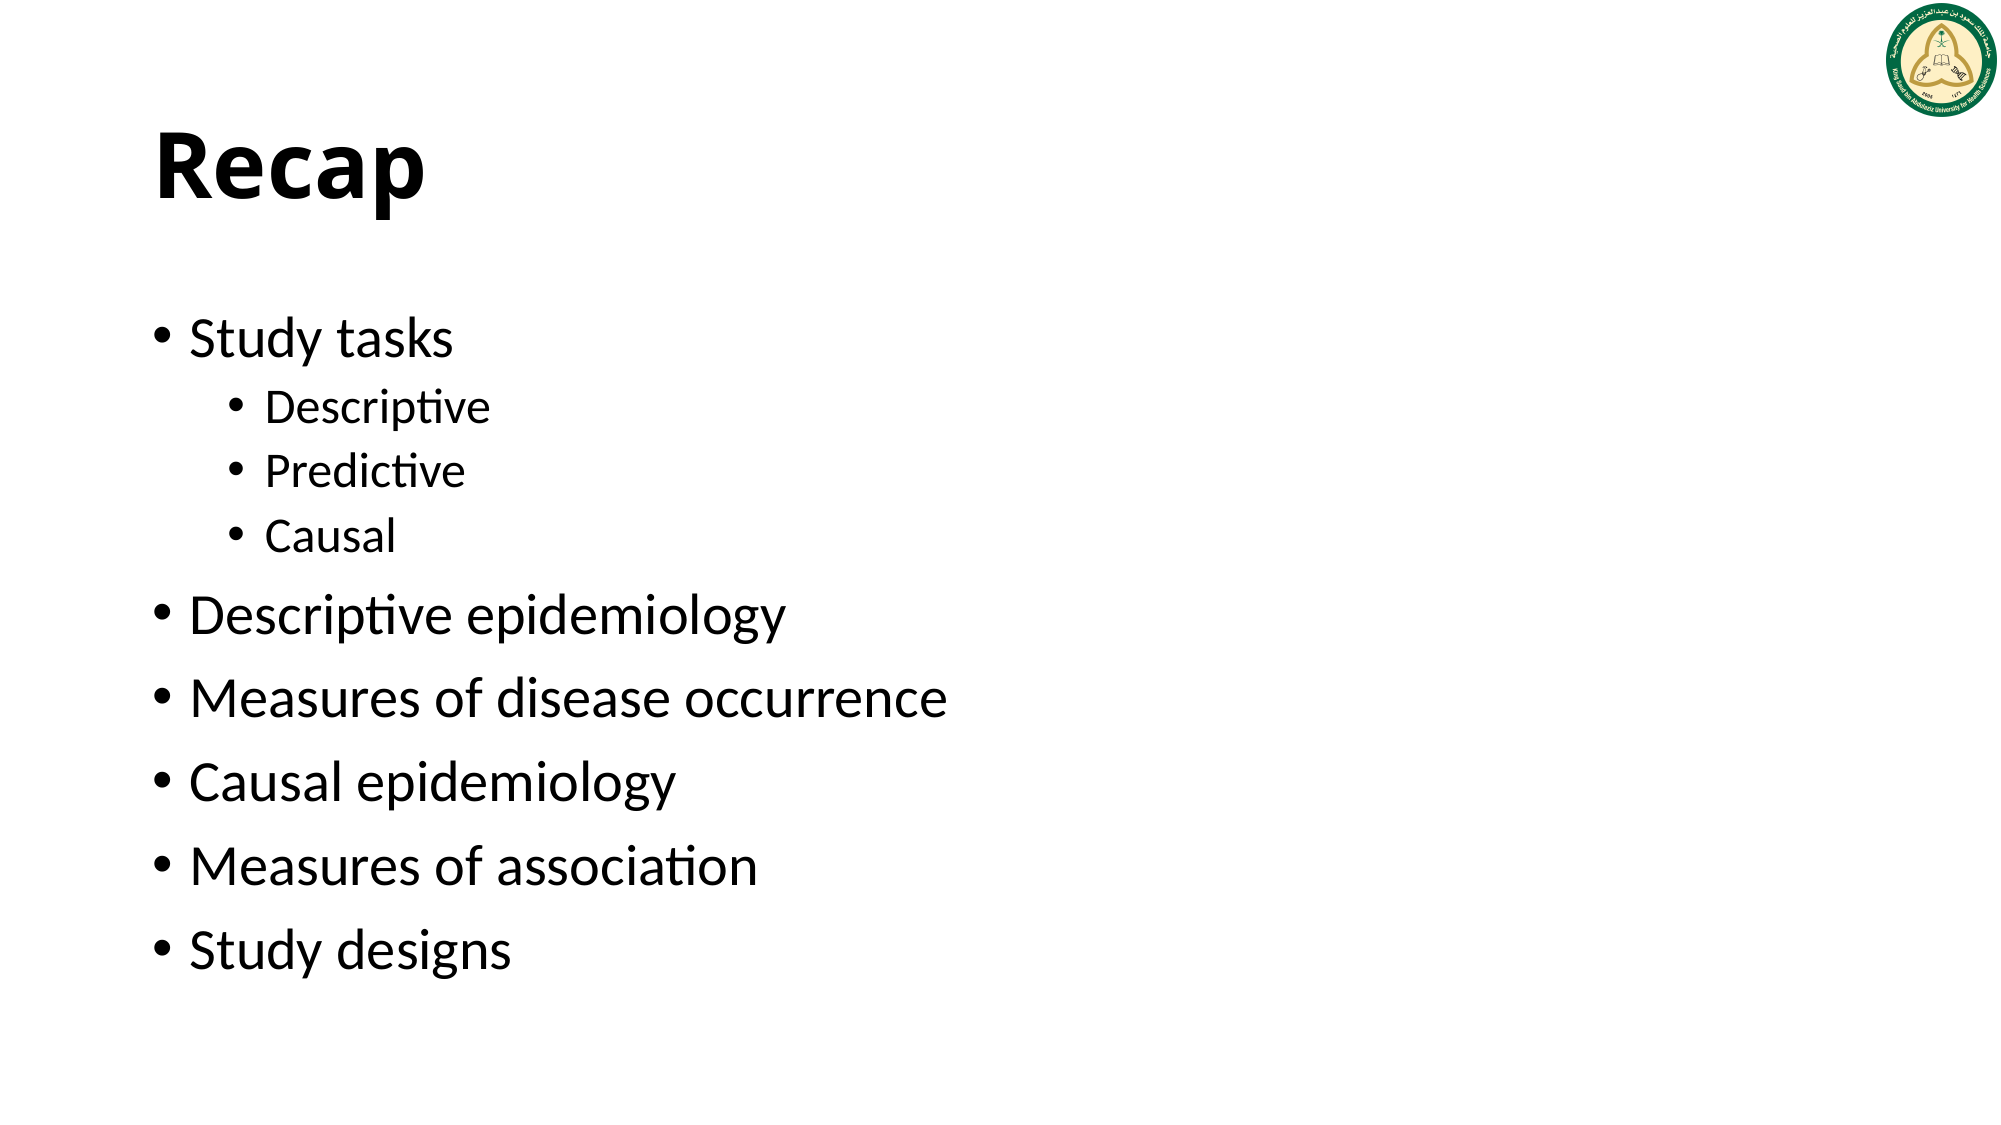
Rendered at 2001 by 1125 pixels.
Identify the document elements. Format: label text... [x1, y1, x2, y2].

title Recap [137, 59, 1863, 278]
picture [1886, 3, 1997, 117]
list Study tasks Descriptive Predictive Causal Descriptive epidemiology Measures of disease occurrence Causal epidemiology Measures of association Study designs [137, 299, 1863, 1014]
